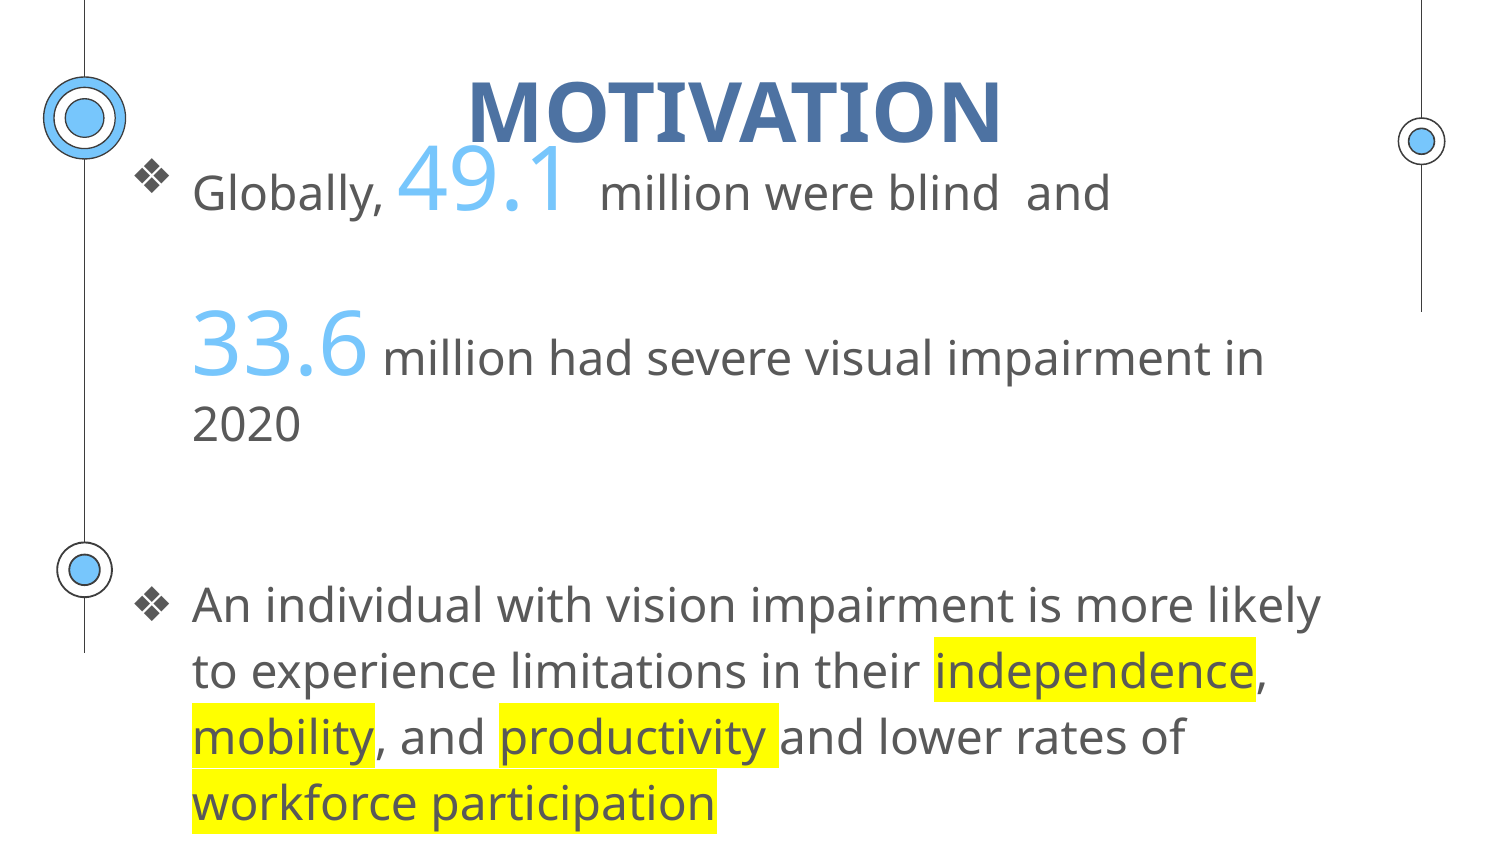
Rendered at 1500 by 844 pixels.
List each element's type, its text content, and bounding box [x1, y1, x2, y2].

title MOTIVATION [278, 43, 1193, 142]
list Globally, 49.1 million were blind and 33.6 million had severe visual impairment in 2020 An individual with vision impairment is more likely to experience limitations in their independence, mobility, and productivity and lower rates of workforce participation [101, 269, 1370, 682]
